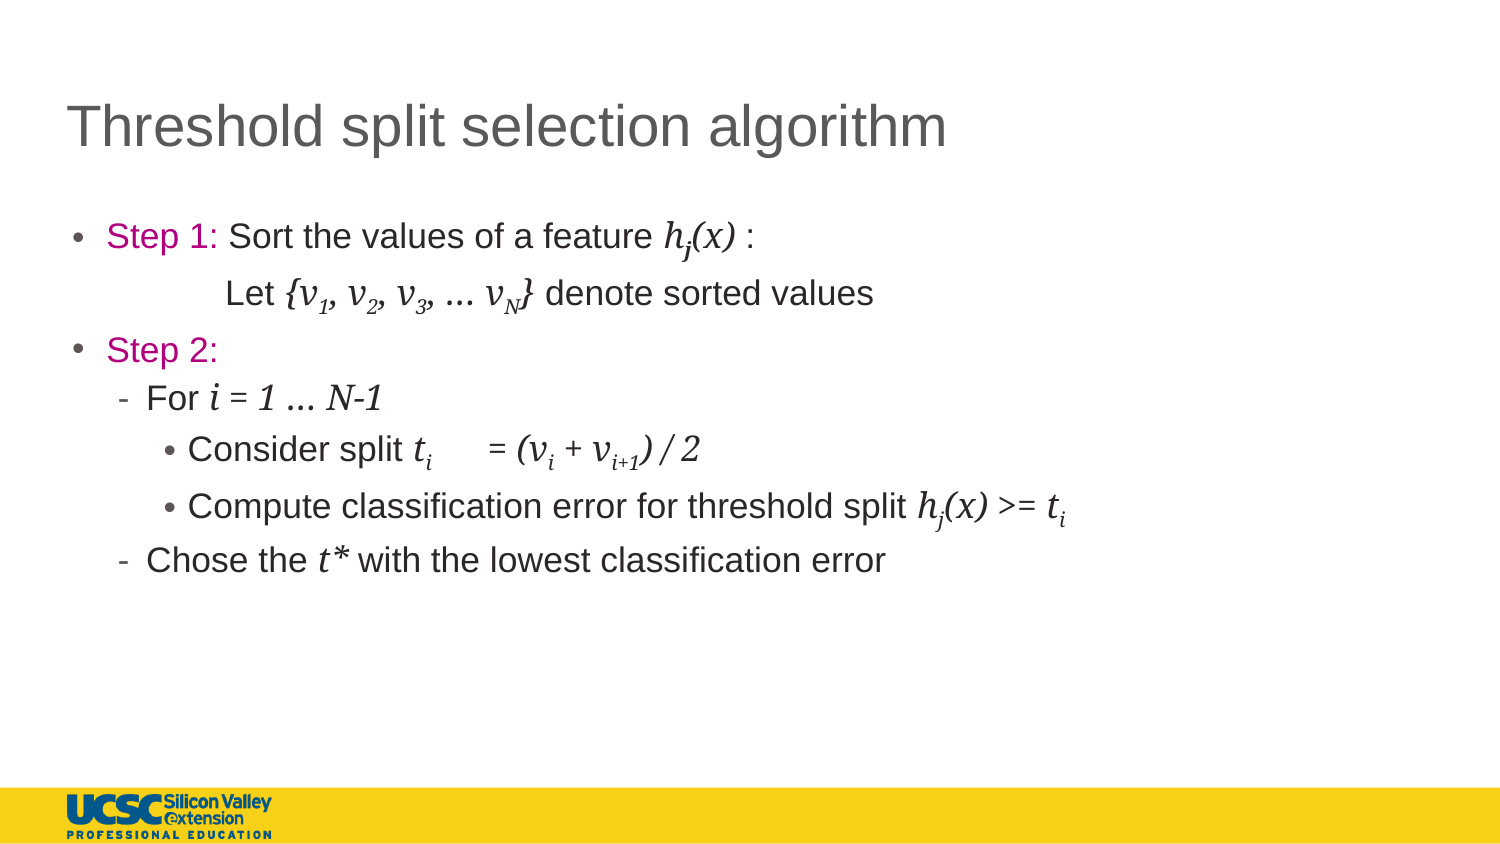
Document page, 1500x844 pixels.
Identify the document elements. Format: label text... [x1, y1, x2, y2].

text_box Step 1: Sort the values of a feature hj(x) : Let {v1, v2, v3, … vN} denote sorted values Step 2: For i = 1 … N-1 Consider split ti = (vi + vi+1) / 2 Compute classification error for threshold split hj(x) >= ti Chose the t* with the lowest classification error [66, 202, 1190, 580]
picture [60, 787, 277, 844]
title Threshold split selection algorithm [51, 72, 1449, 167]
